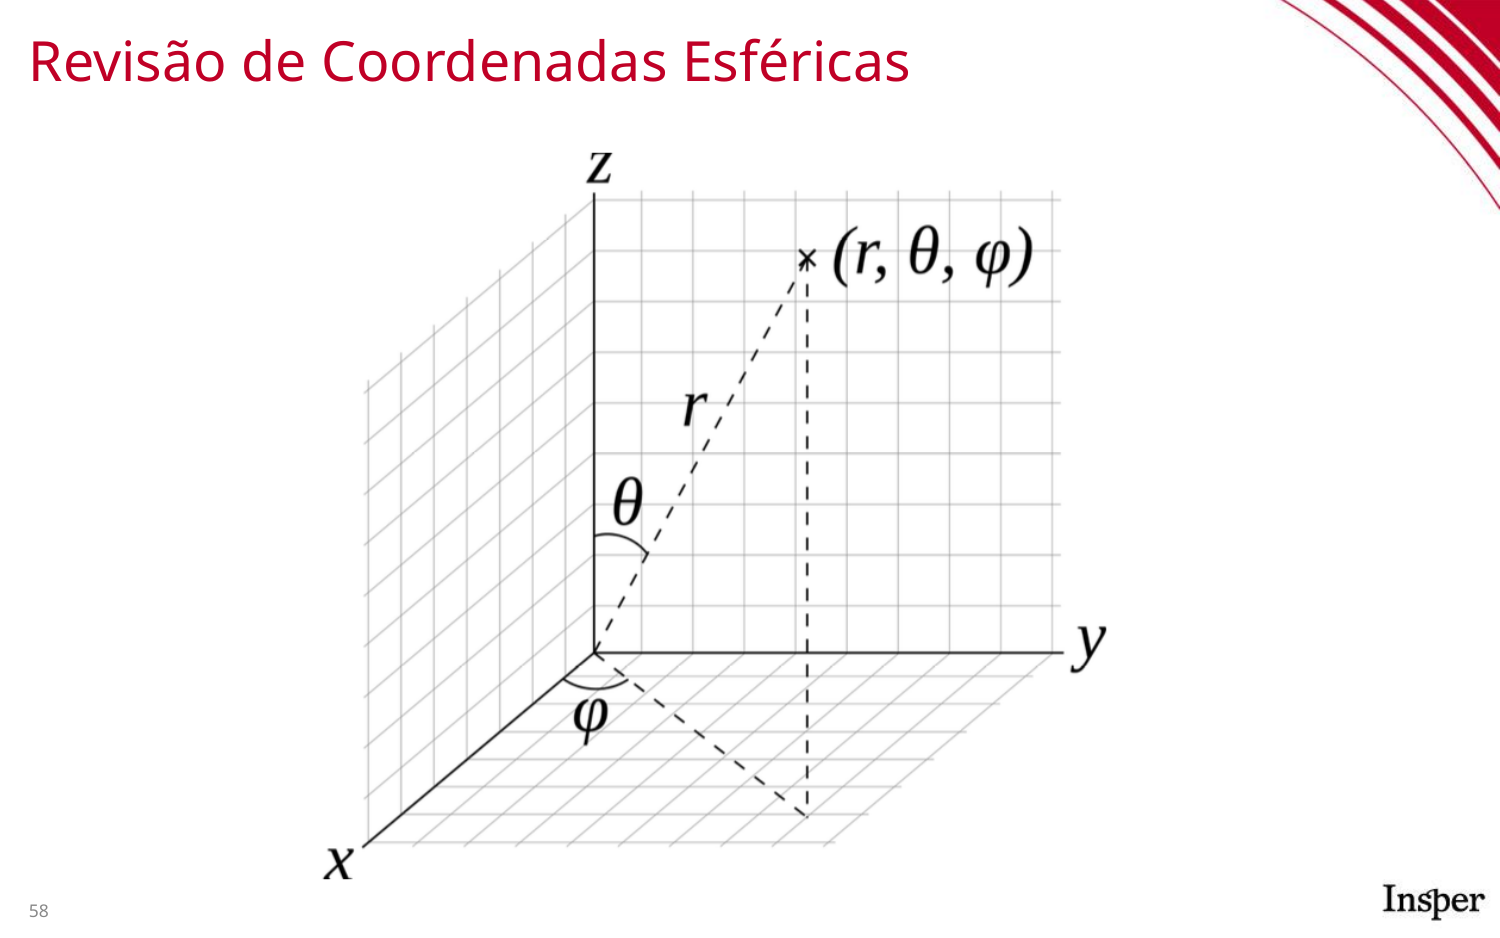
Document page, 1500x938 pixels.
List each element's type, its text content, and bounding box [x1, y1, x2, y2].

title Revisão de Coordenadas Esféricas [13, 18, 1397, 104]
slide_number ‹#› [0, 887, 78, 938]
picture [249, 0, 1500, 938]
